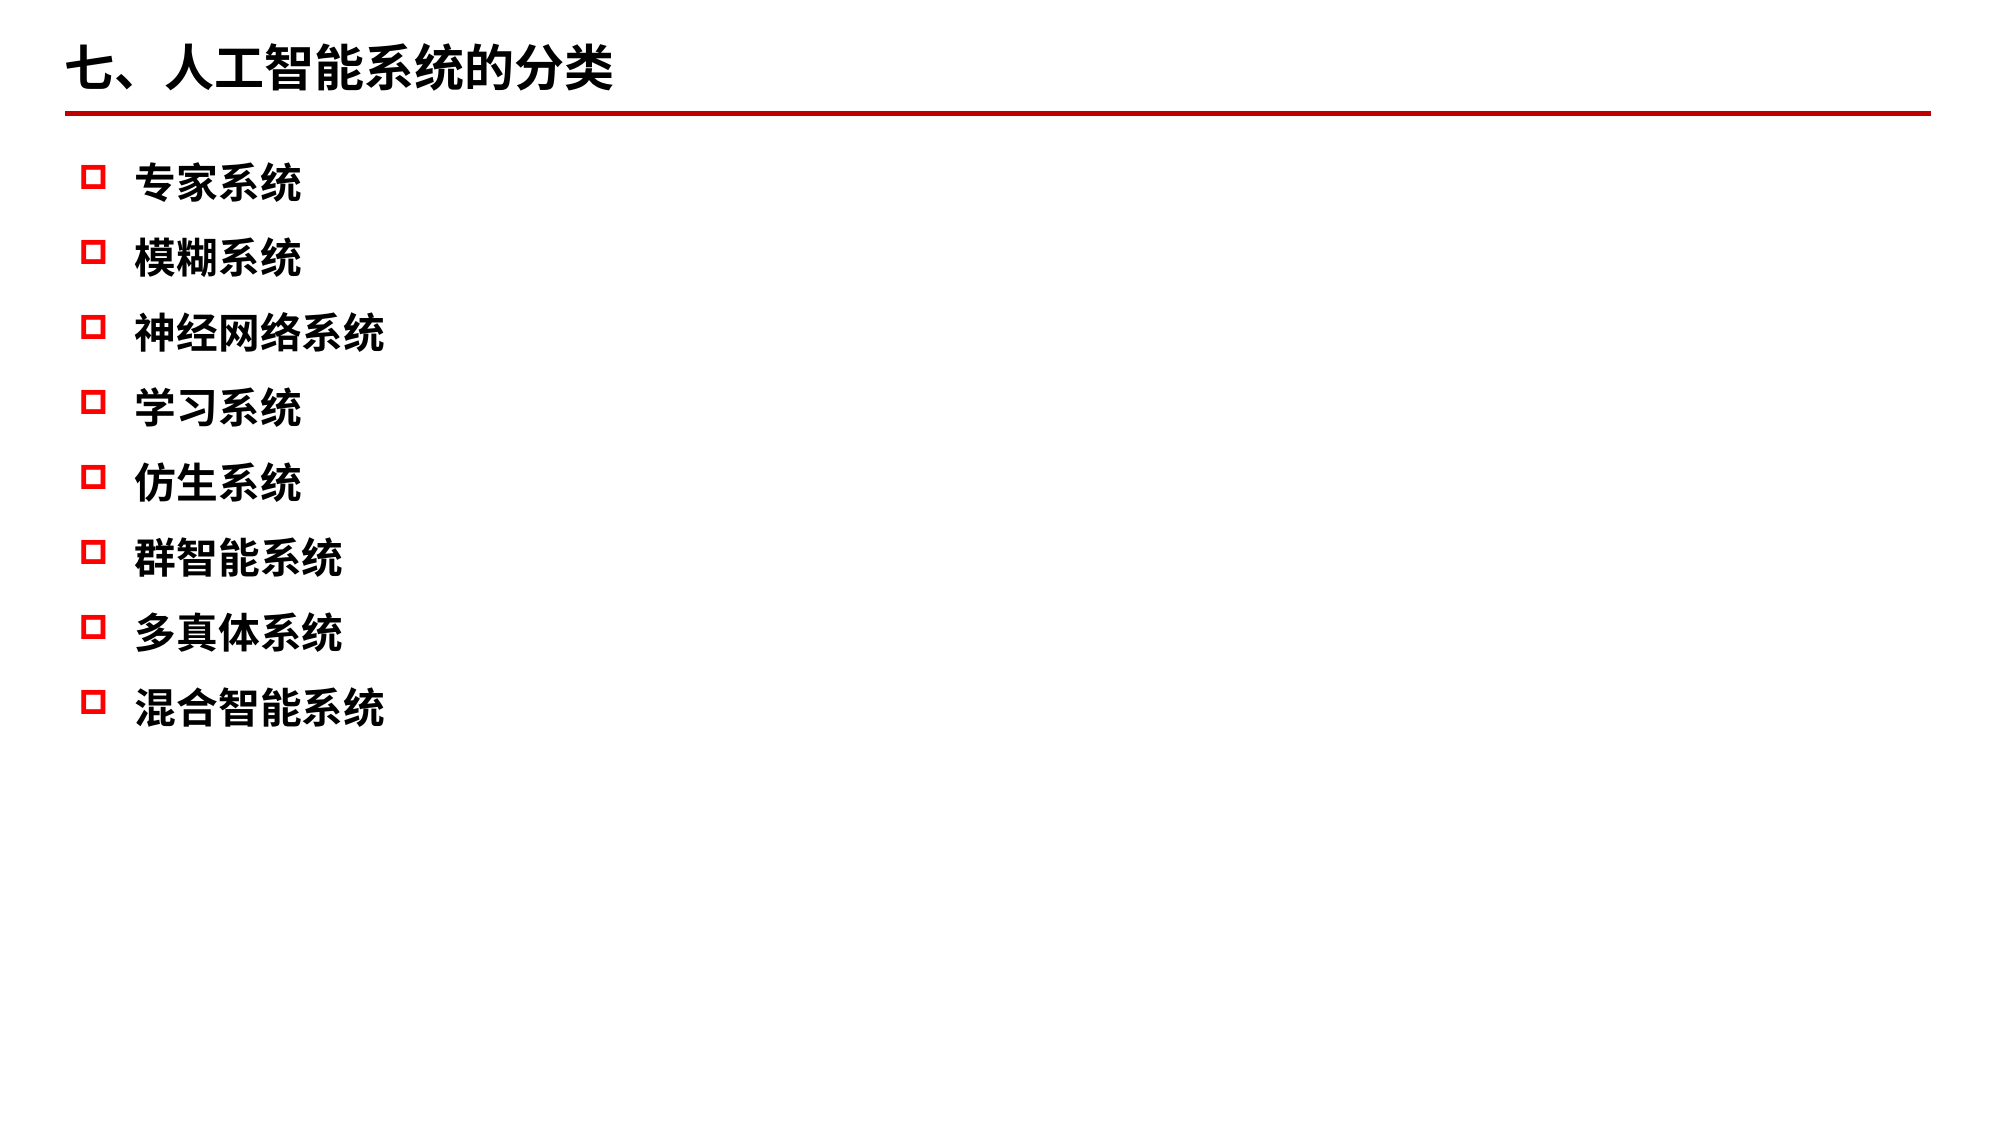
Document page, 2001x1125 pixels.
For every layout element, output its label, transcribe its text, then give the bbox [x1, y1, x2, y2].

text_box 七、人工智能系统的分类 [64, 36, 634, 97]
text_box 专家系统 模糊系统 神经网络系统 学习系统 仿生系统 群智能系统 多真体系统 混合智能系统 [78, 131, 412, 732]
